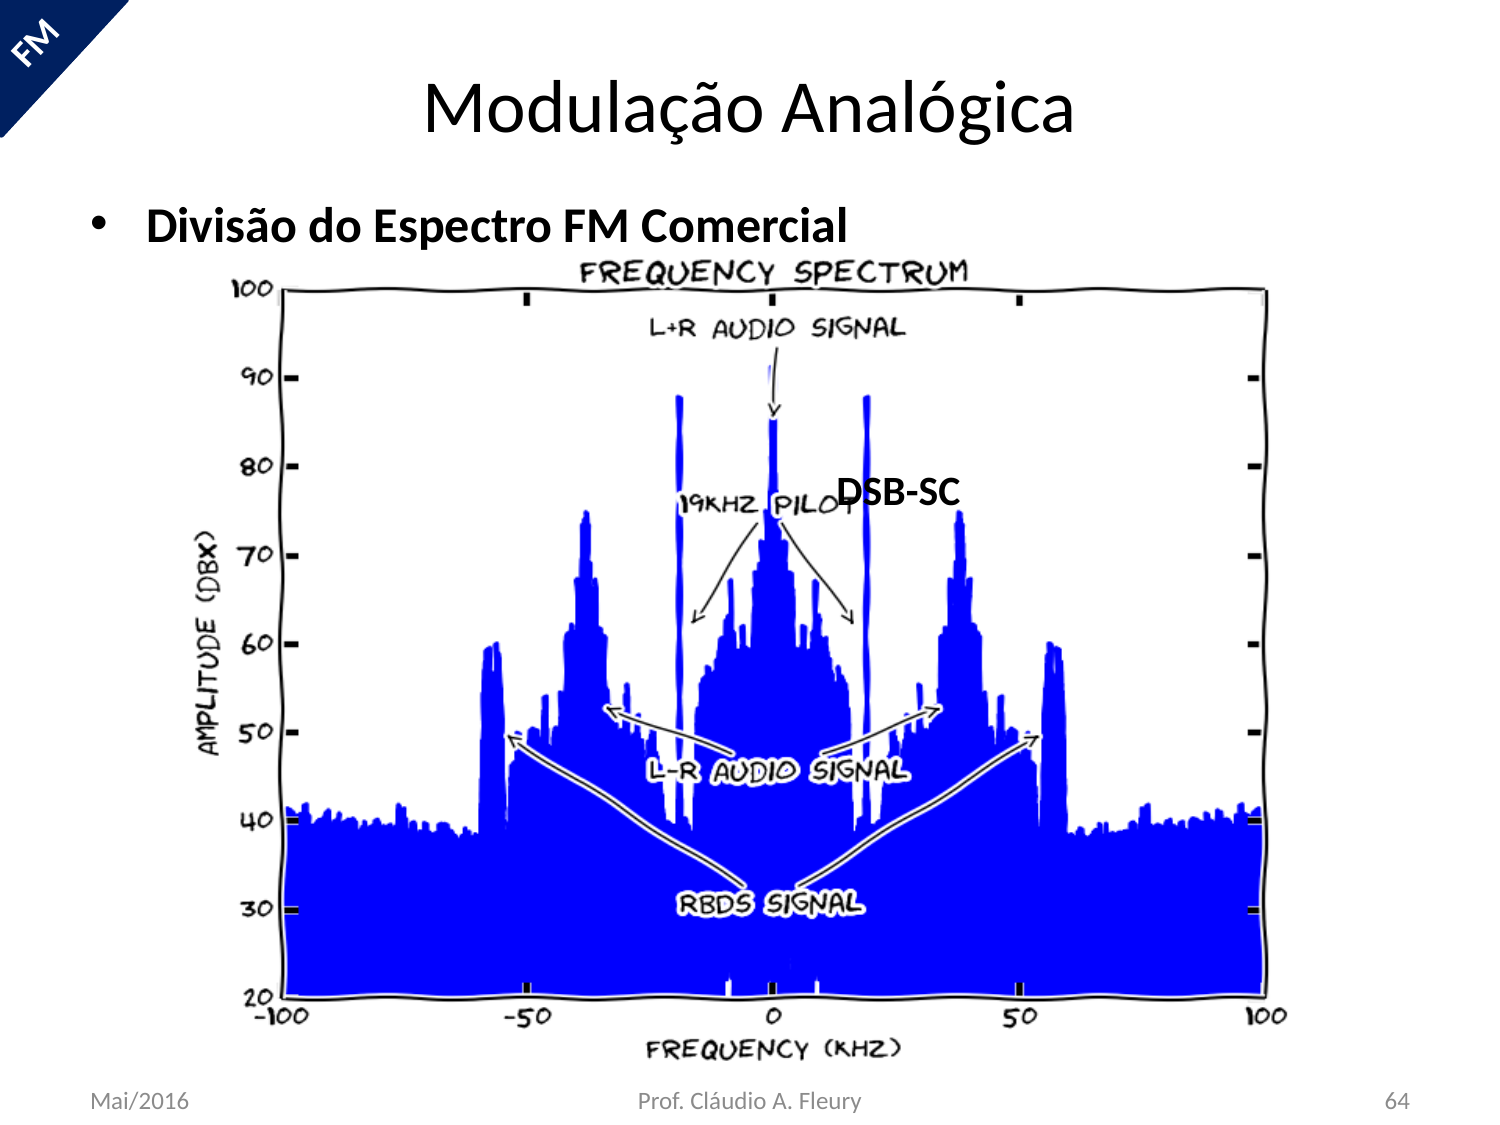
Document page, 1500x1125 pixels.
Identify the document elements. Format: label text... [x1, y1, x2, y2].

slide_number 64 [1074, 1069, 1425, 1125]
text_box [0, 0, 128, 136]
picture [122, 249, 1392, 1087]
slide_number Mai/2016 [75, 1069, 207, 1125]
title Modulação Analógica [75, 45, 1425, 161]
list Divisão do Espectro FM Comercial [75, 184, 1422, 1069]
footer Prof. Cláudio A. Fleury [512, 1095, 988, 1125]
